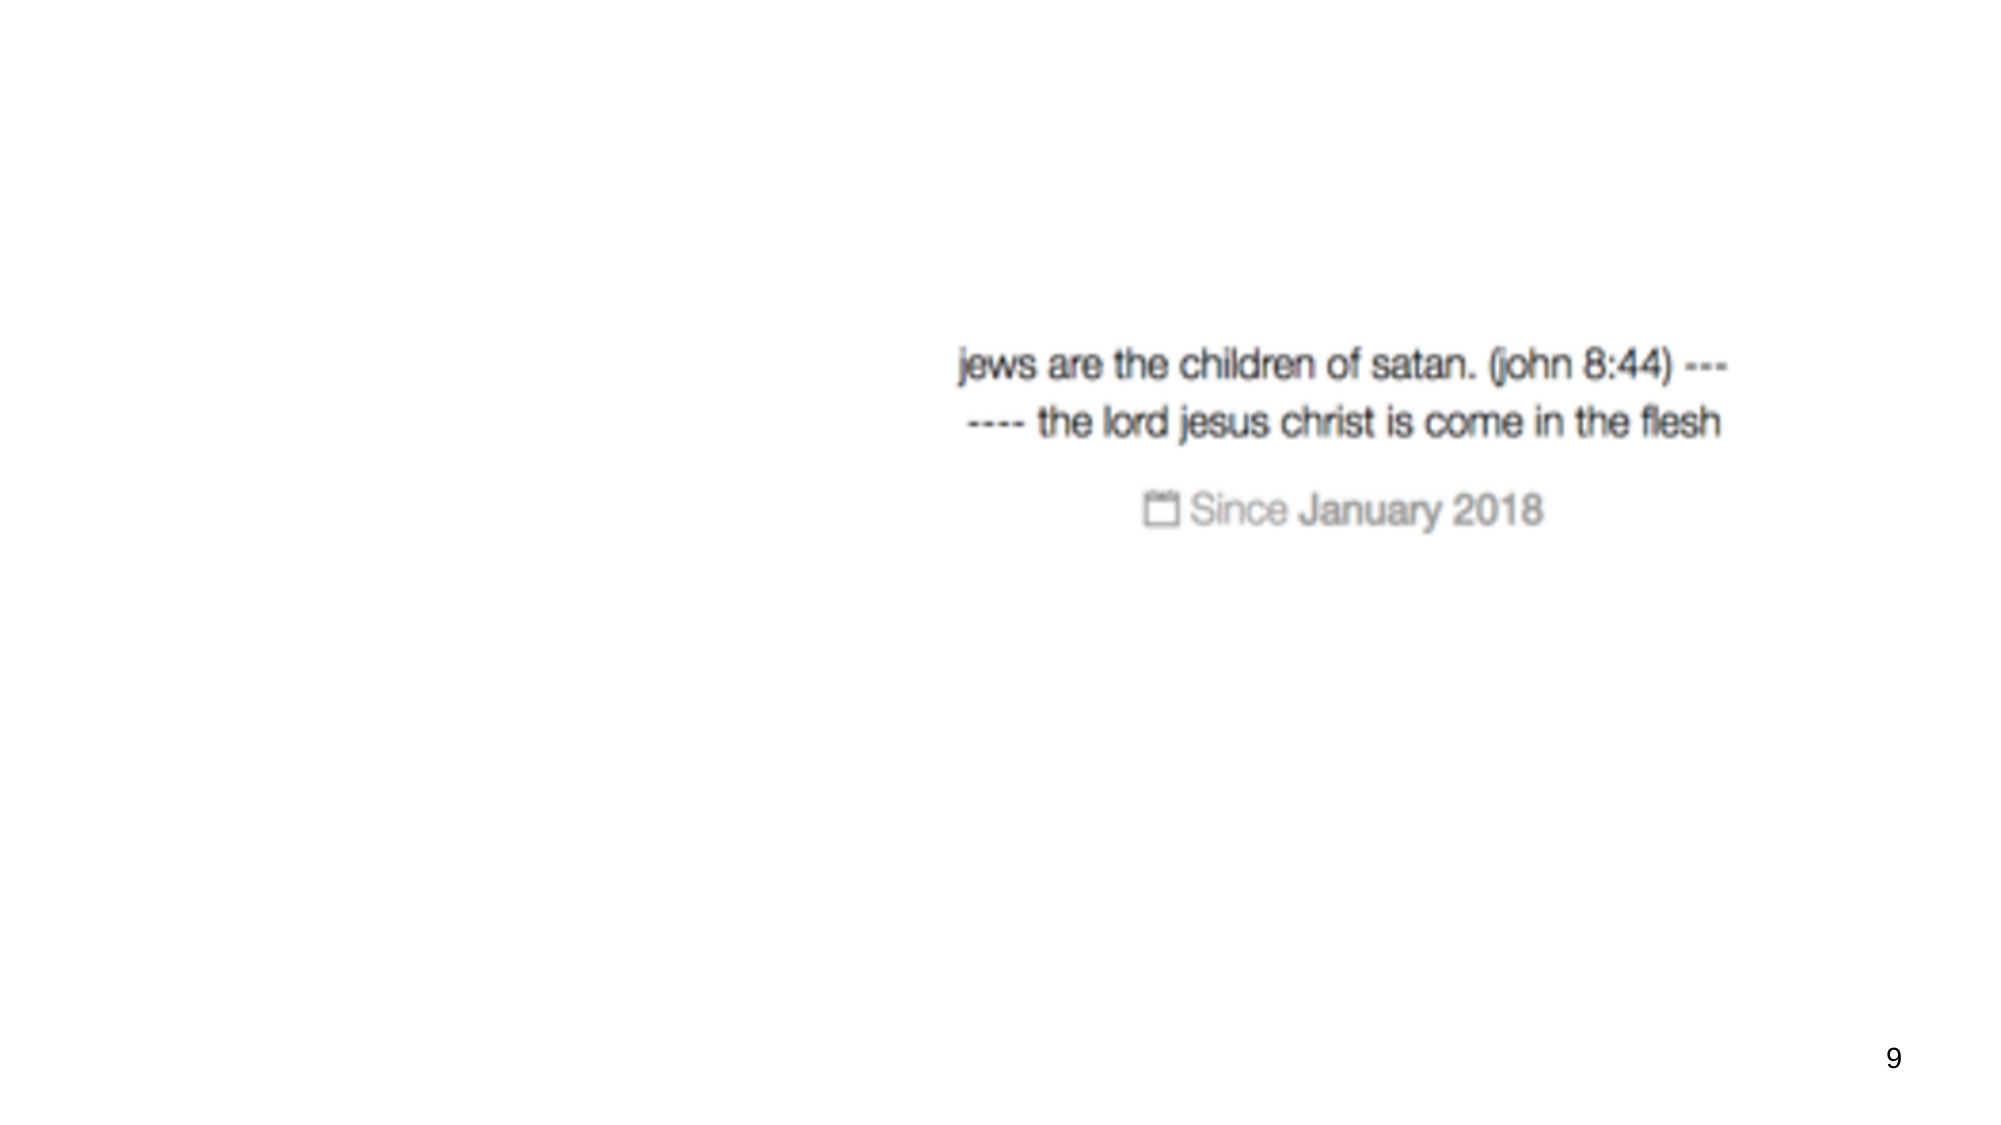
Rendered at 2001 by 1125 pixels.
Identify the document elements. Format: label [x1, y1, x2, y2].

picture [897, 316, 1796, 592]
